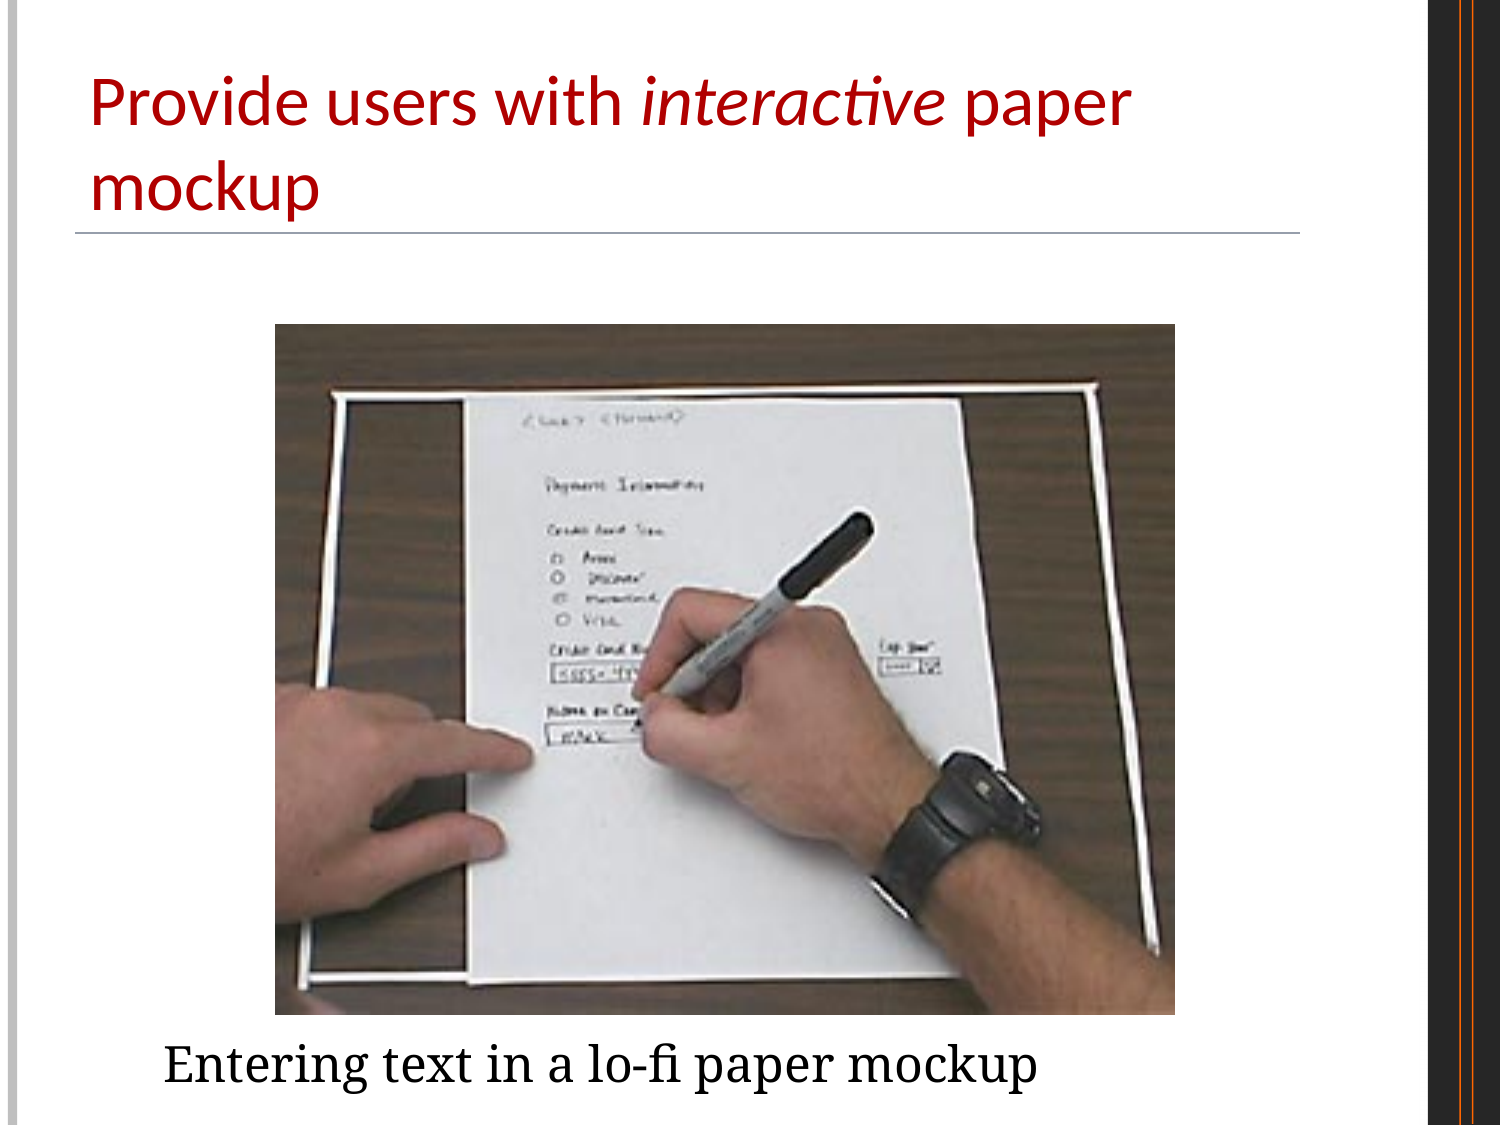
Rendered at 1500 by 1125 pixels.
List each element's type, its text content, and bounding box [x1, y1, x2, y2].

text_box Entering text in a lo-fi paper mockup [148, 1024, 1055, 1100]
title Provide users with interactive paper mockup [75, 45, 1300, 233]
picture [274, 324, 1176, 1016]
